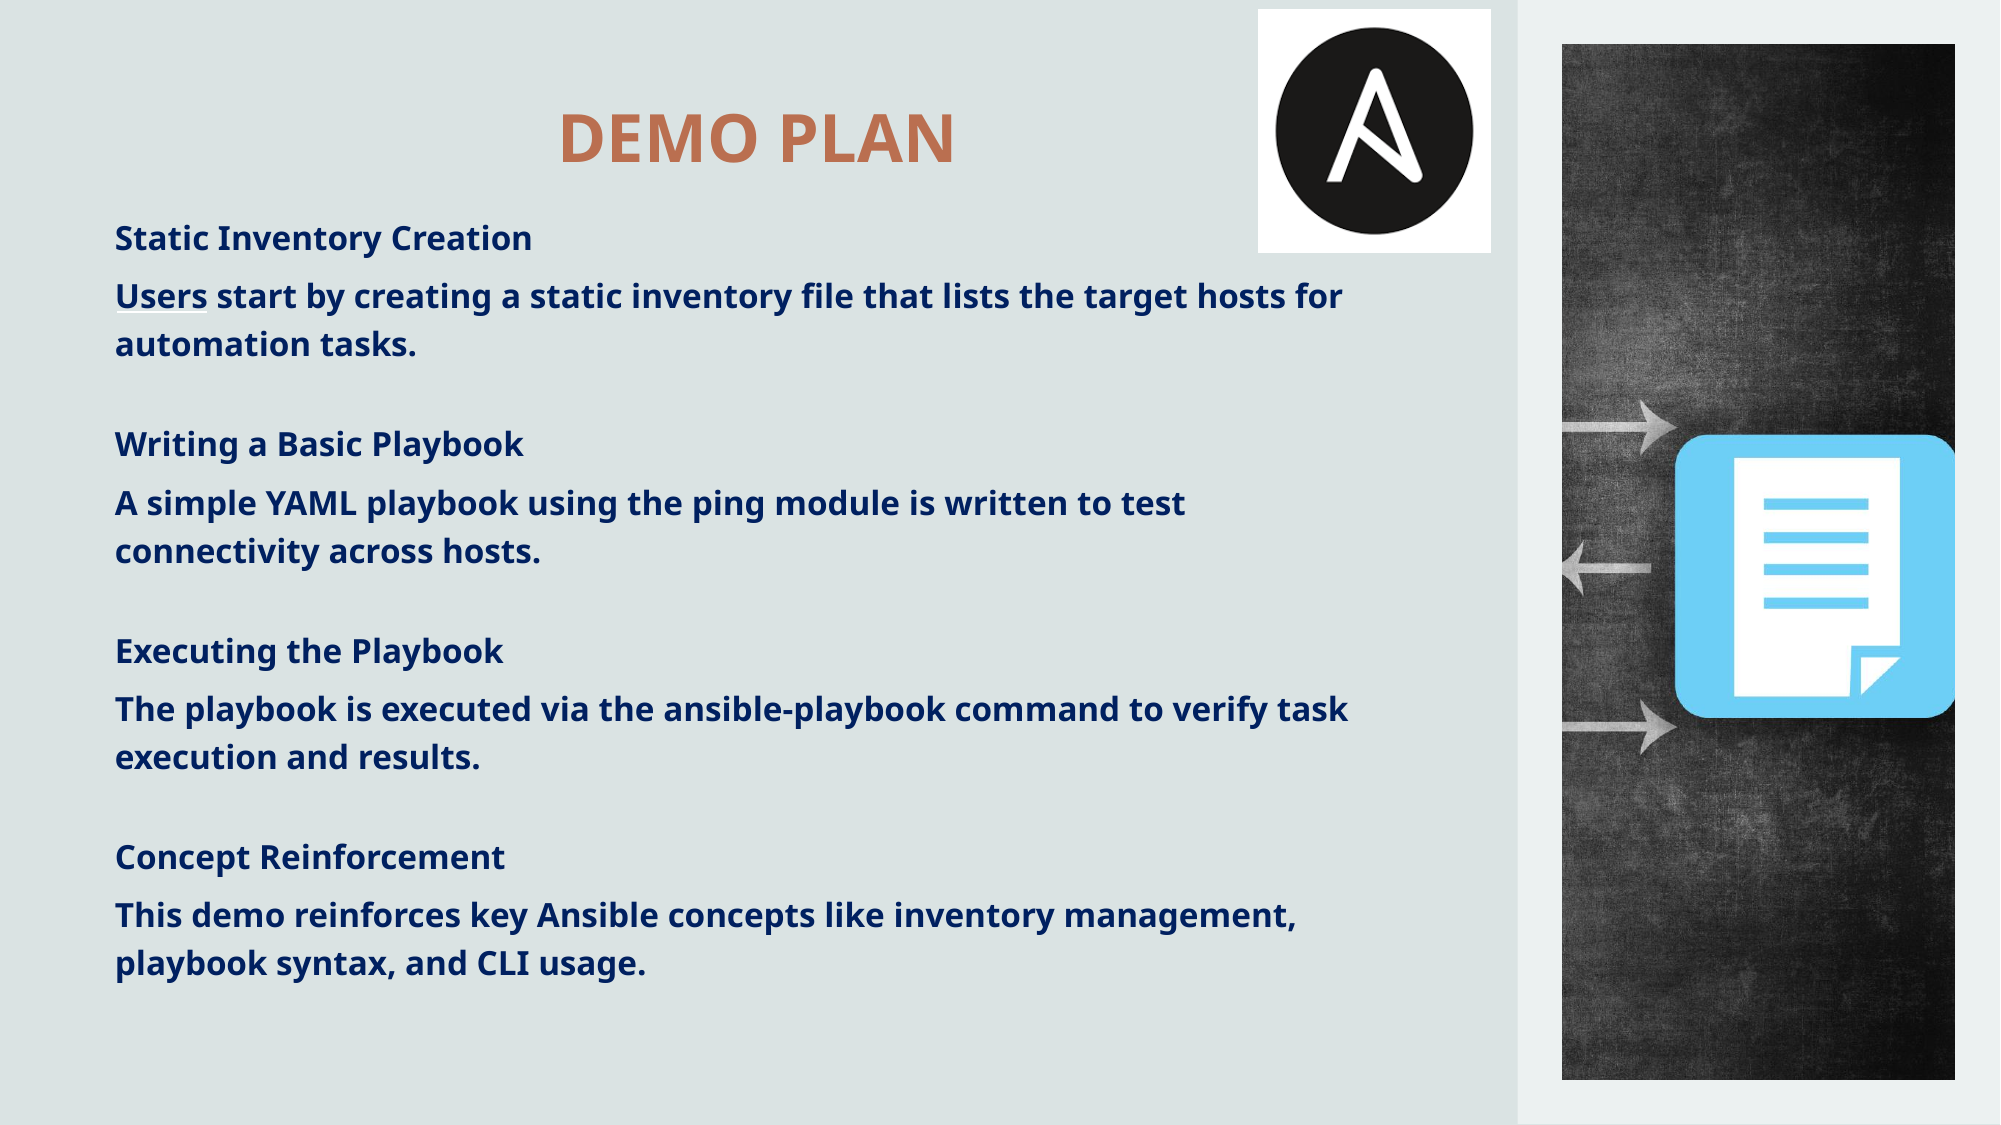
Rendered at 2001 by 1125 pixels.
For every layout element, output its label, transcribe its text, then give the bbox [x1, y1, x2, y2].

list Static Inventory Creation Users start by creating a static inventory file that lists the target hosts for automation tasks. Writing a Basic Playbook A simple YAML playbook using the ping module is written to test connectivity across hosts. Executing the Playbook The playbook is executed via the ansible-playbook command to verify task execution and results. Concept Reinforcement This demo reinforces key Ansible concepts like inventory management, playbook syntax, and CLI usage. [99, 201, 1416, 852]
picture [1258, 9, 1491, 253]
picture [1561, 44, 1955, 1080]
title Demo Plan [99, 79, 1258, 183]
